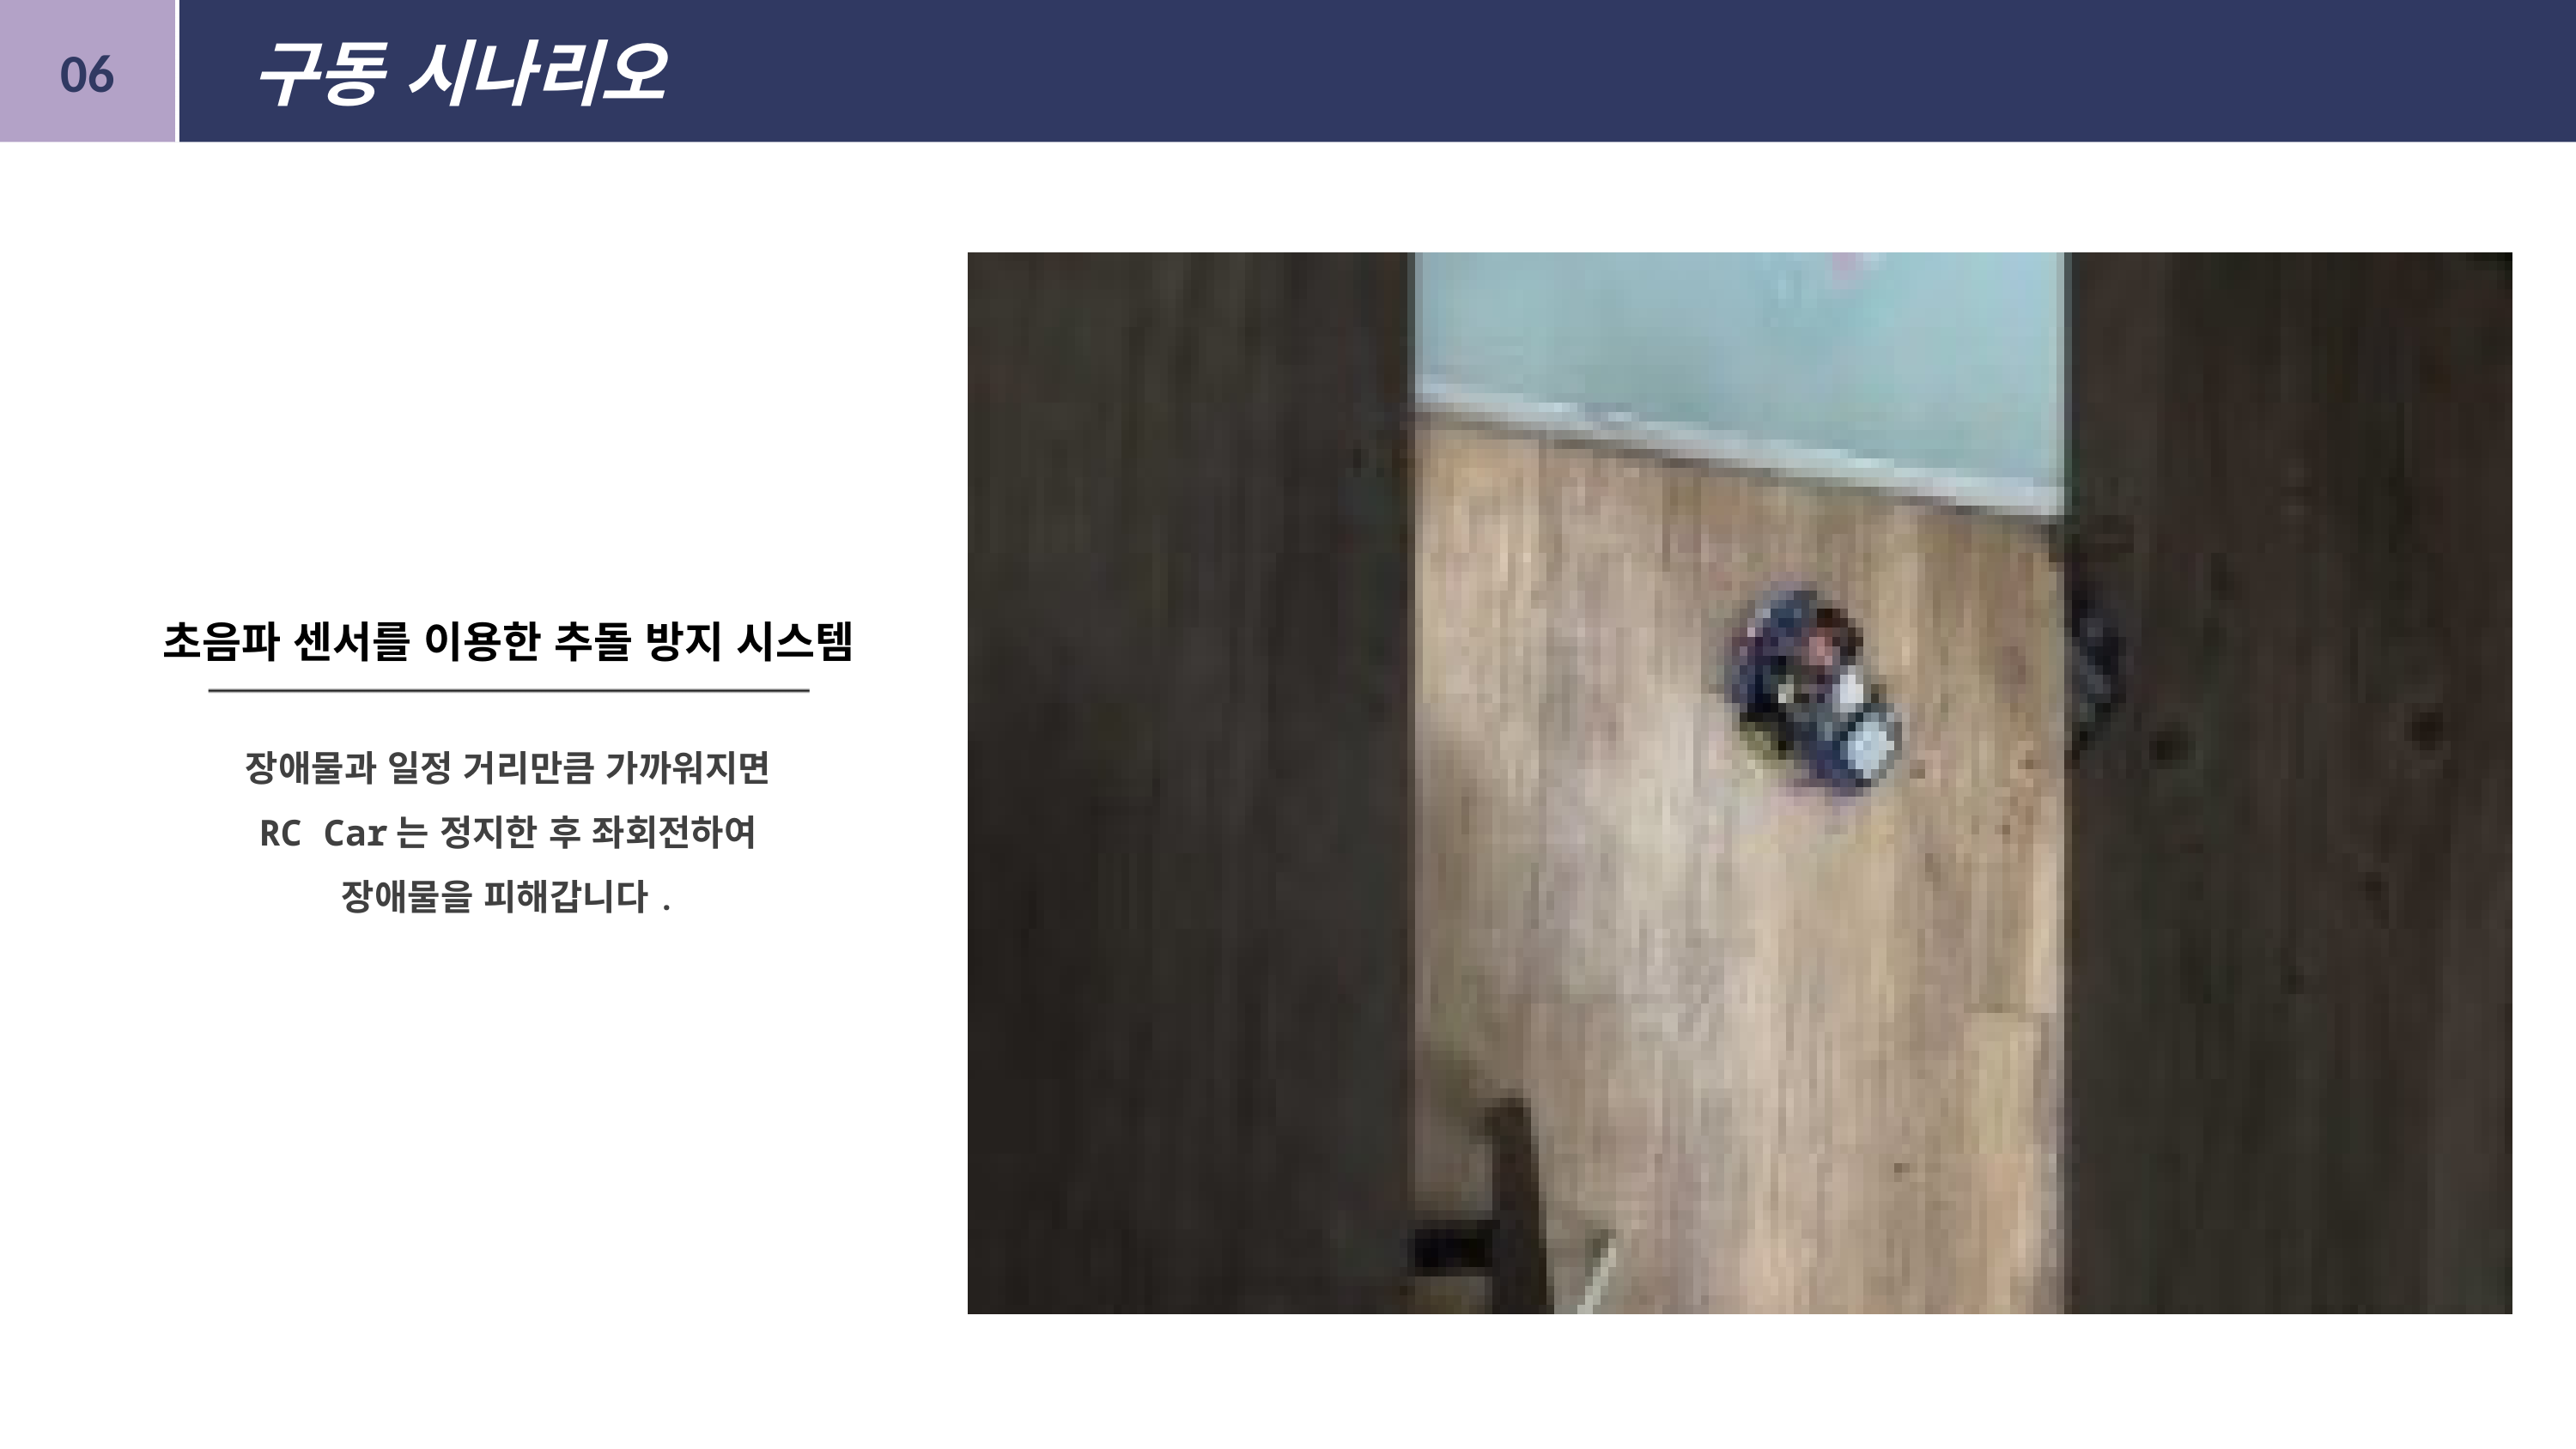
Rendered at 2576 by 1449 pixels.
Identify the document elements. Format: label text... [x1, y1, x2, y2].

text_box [92, 512, 926, 937]
text_box 구동 시나리오 [181, 0, 2576, 144]
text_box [967, 252, 2513, 1315]
text_box 06 [0, 0, 177, 144]
